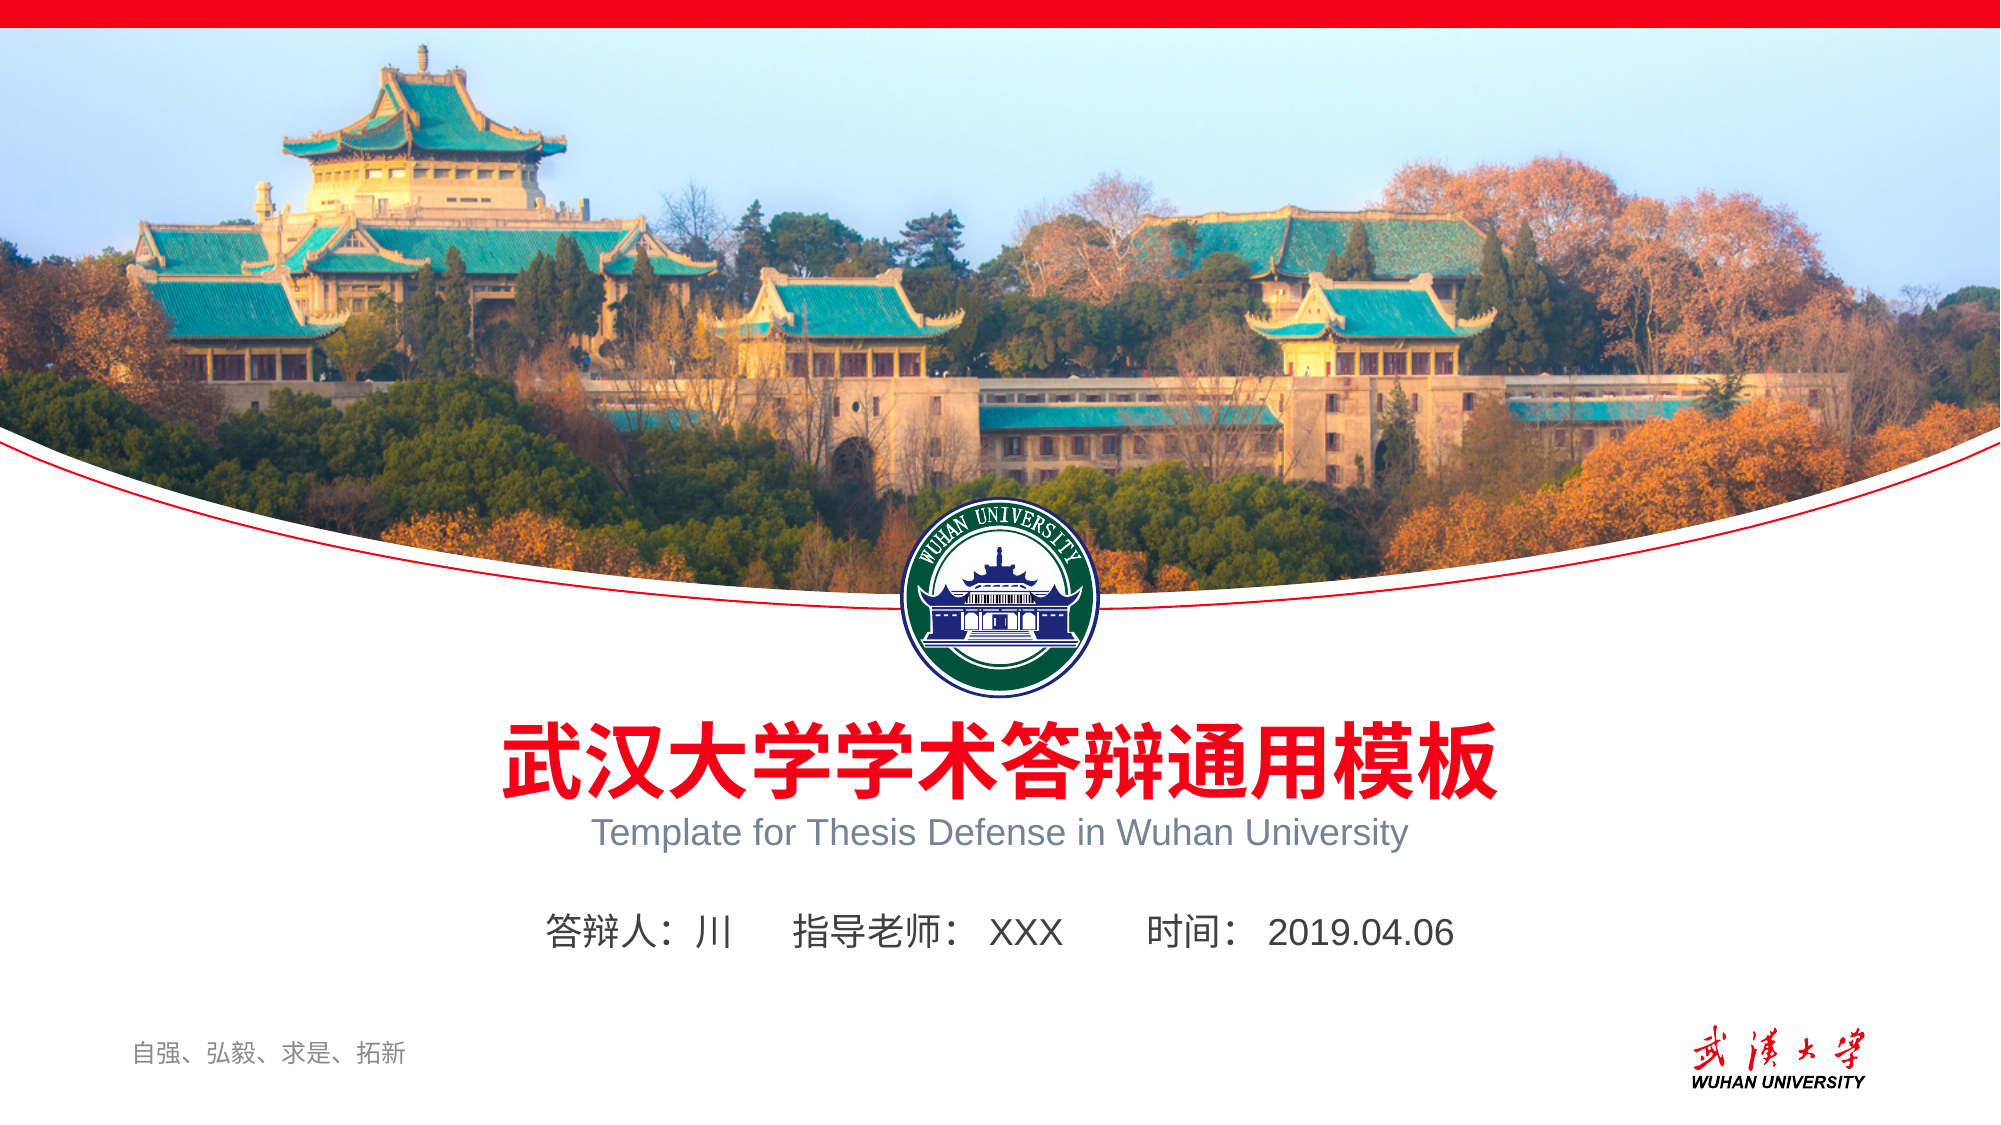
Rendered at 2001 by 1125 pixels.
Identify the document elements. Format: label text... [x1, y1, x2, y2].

text_box 答辩人：川 指导老师：XXX 时间：2019.04.06 [131, 884, 1869, 982]
text_box Template for Thesis Defense in Wuhan University [131, 791, 1869, 876]
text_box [899, 496, 1100, 699]
text_box 武汉大学学术答辩通用模板 [131, 692, 1869, 791]
picture [0, 0, 2000, 596]
